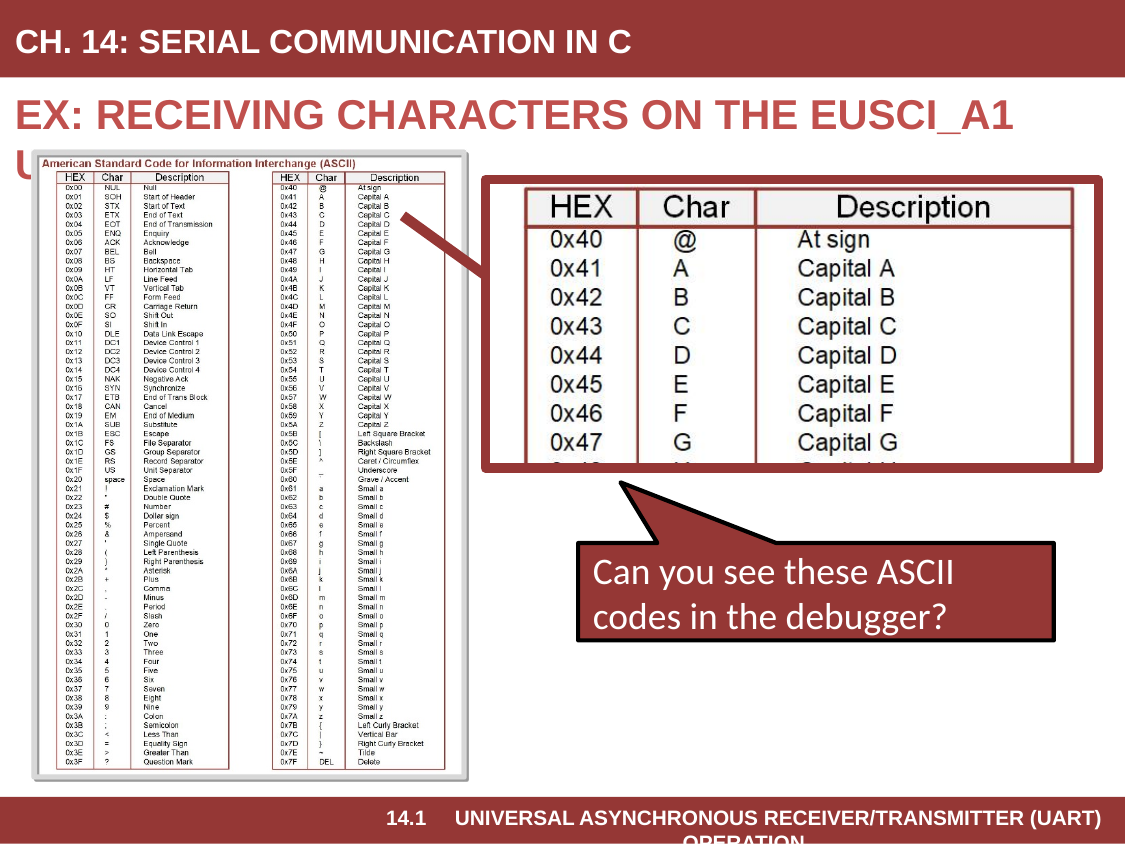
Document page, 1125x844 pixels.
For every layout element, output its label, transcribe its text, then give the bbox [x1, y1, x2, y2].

subtitle 14.1 Universal Asynchronous Receiver/Transmitter (UART) Operation [362, 796, 1125, 844]
text_box [0, 795, 1125, 844]
text_box Can you see these ASCII codes in the debugger? [576, 480, 1056, 643]
title Ch. 14: Serial Communication in C [0, 1, 1125, 78]
text_box Ex: Receiving Characters on the eUSCI_A1 UART [0, 80, 1088, 196]
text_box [402, 215, 485, 275]
picture [489, 184, 1094, 464]
text_box [31, 146, 1125, 620]
picture [30, 149, 469, 783]
